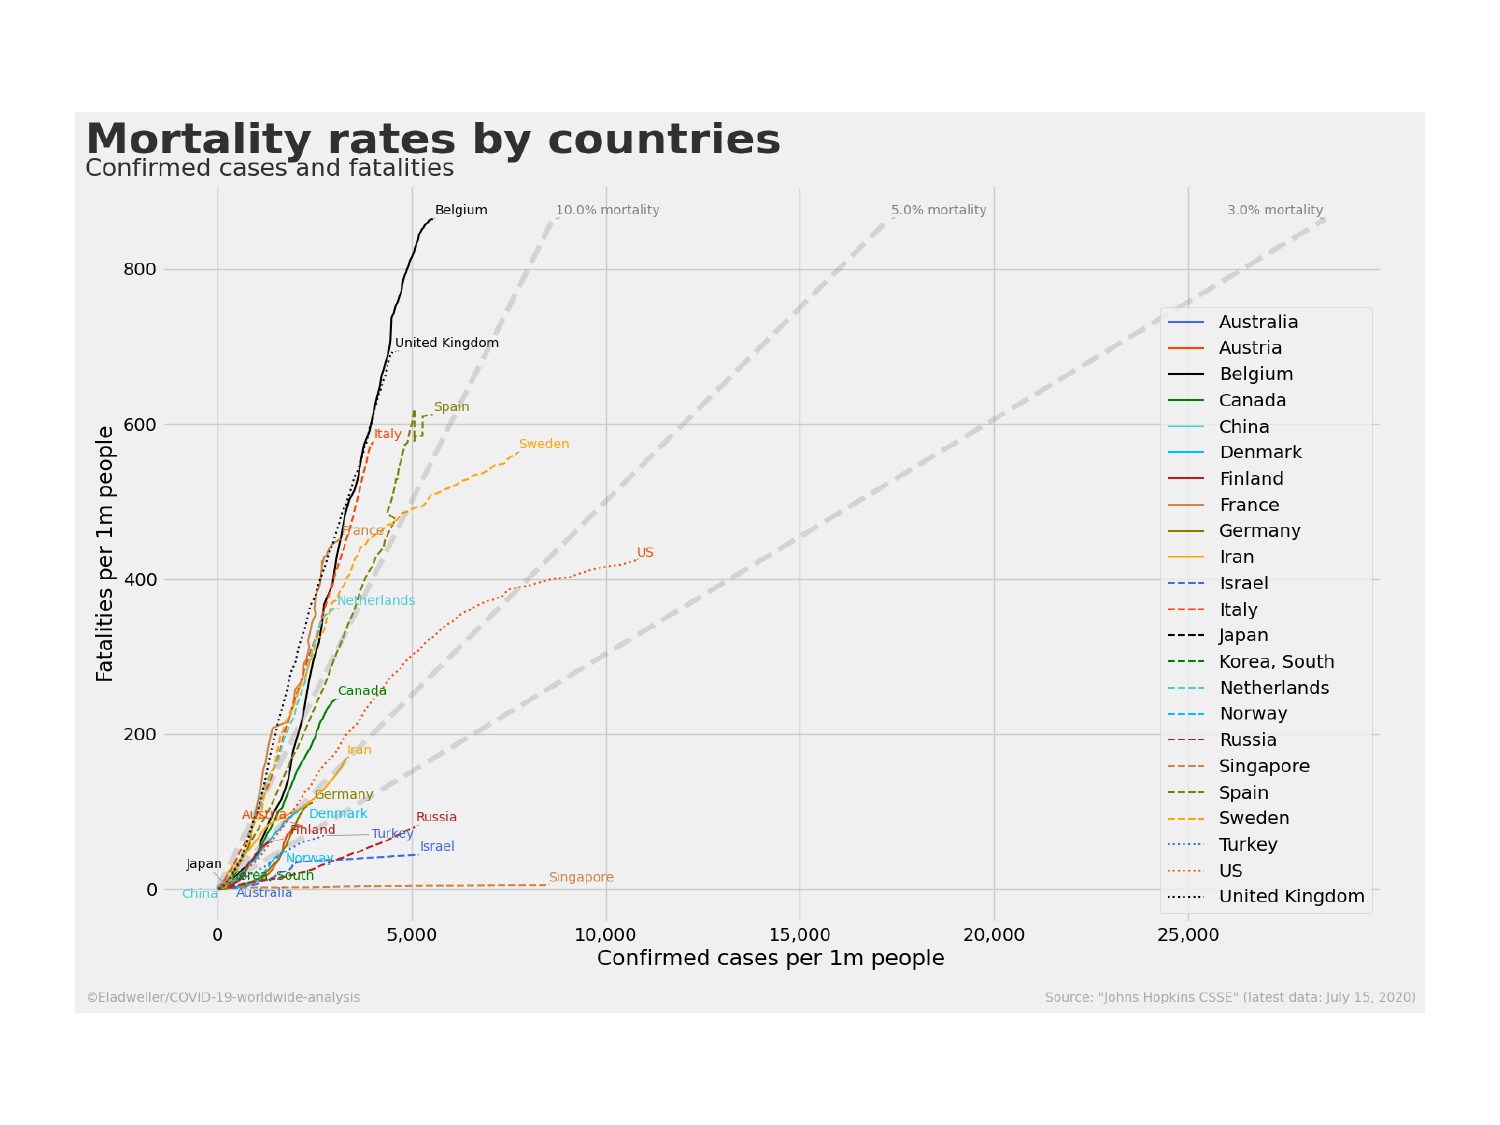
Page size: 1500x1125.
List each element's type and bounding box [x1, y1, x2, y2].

picture [74, 112, 1426, 1013]
